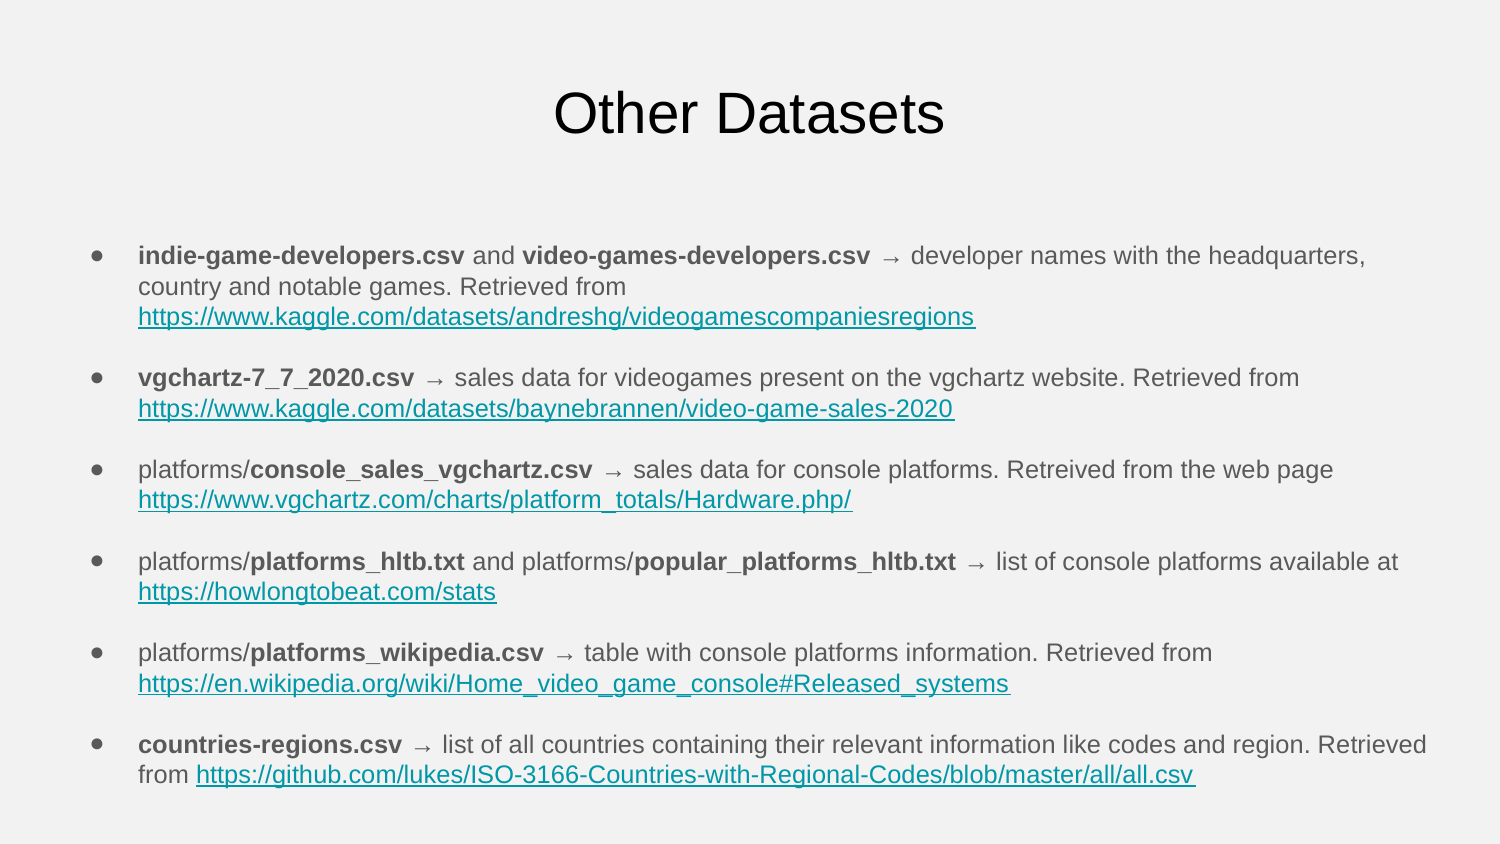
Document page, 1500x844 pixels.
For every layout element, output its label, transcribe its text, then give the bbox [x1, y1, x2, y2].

subtitle indie-game-developers.csv and video-games-developers.csv → developer names with the headquarters, country and notable games. Retrieved from https://www.kaggle.com/datasets/andreshg/videogamescompaniesregions vgchartz-7_7_2020.csv → sales data for videogames present on the vgchartz website. Retrieved from https://www.kaggle.com/datasets/baynebrannen/video-game-sales-2020 platforms/console_sales_vgchartz.csv → sales data for console platforms. Retreived from the web page https://www.vgchartz.com/charts/platform_totals/Hardware.php/ platforms/platforms_hltb.txt and platforms/popular_platforms_hltb.txt → list of console platforms available at https://howlongtobeat.com/stats platforms/platforms_wikipedia.csv → table with console platforms information. Retrieved from https://en.wikipedia.org/wiki/Home_video_game_console#Released_systems countries-regions.csv → list of all countries containing their relevant information like codes and region. Retrieved from https://github.com/lukes/ISO-3166-Countries-with-Regional-Codes/blob/master/all/all.csv [51, 193, 1449, 821]
title Other Datasets [51, 47, 1449, 161]
